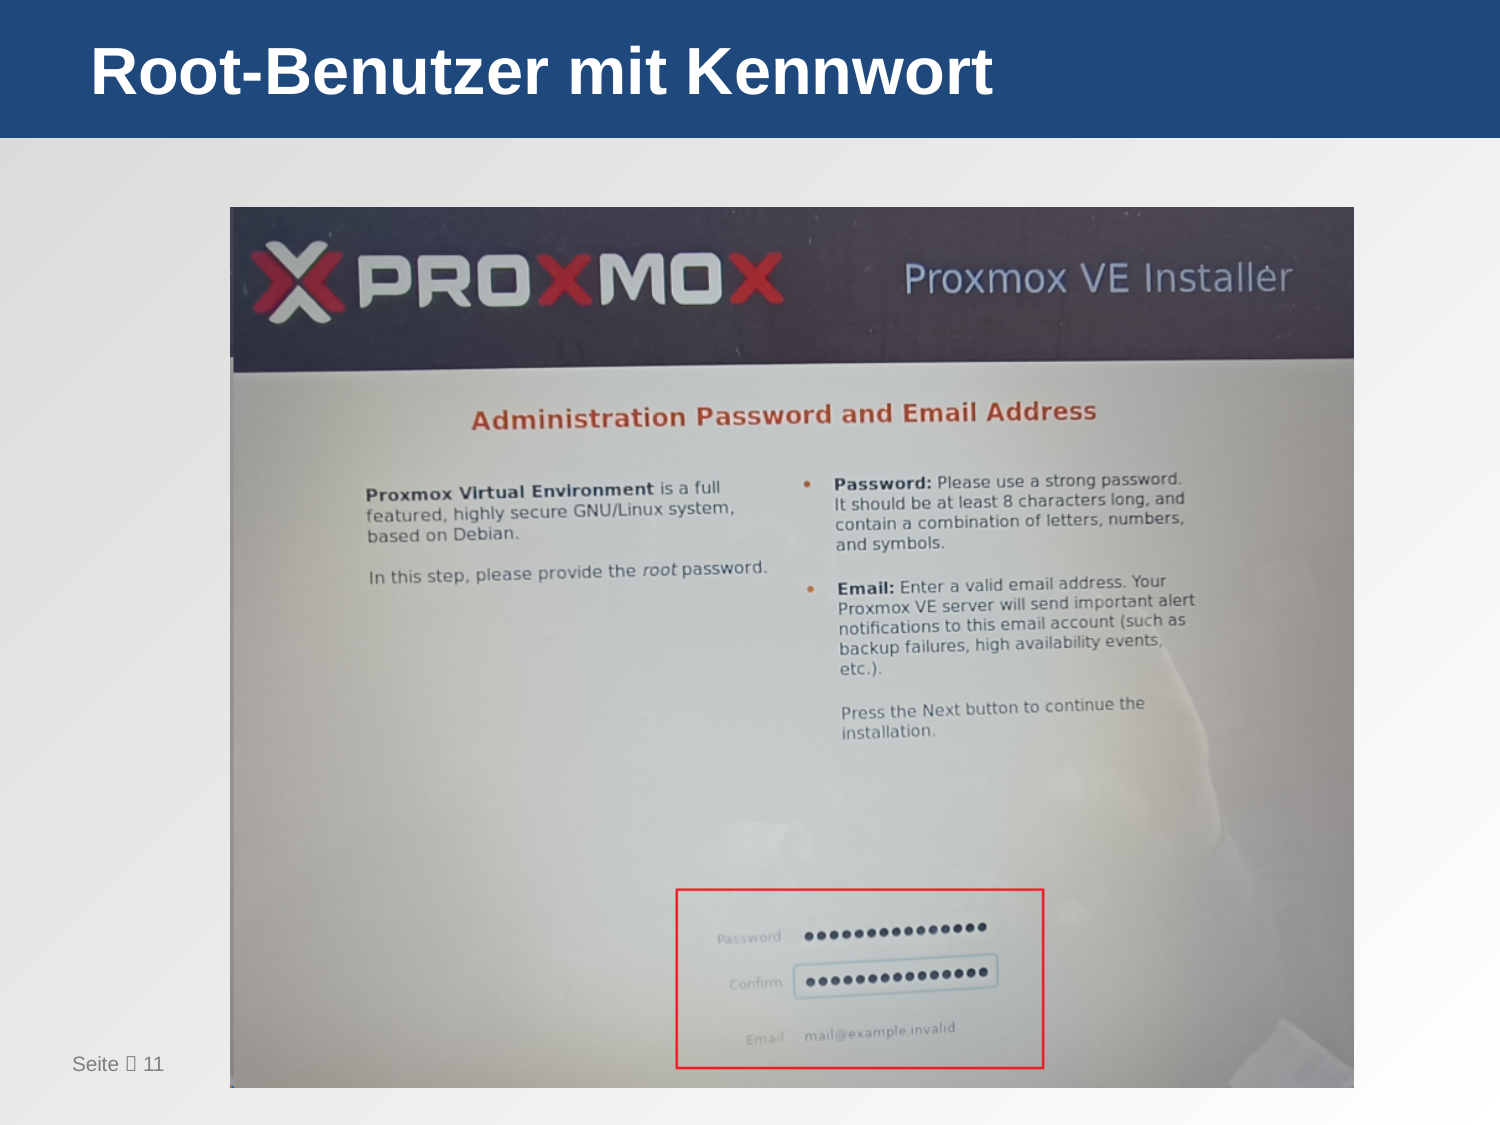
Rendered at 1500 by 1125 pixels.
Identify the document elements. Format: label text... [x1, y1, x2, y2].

picture [229, 207, 1354, 1088]
title Root-Benutzer mit Kennwort [75, 20, 1425, 208]
